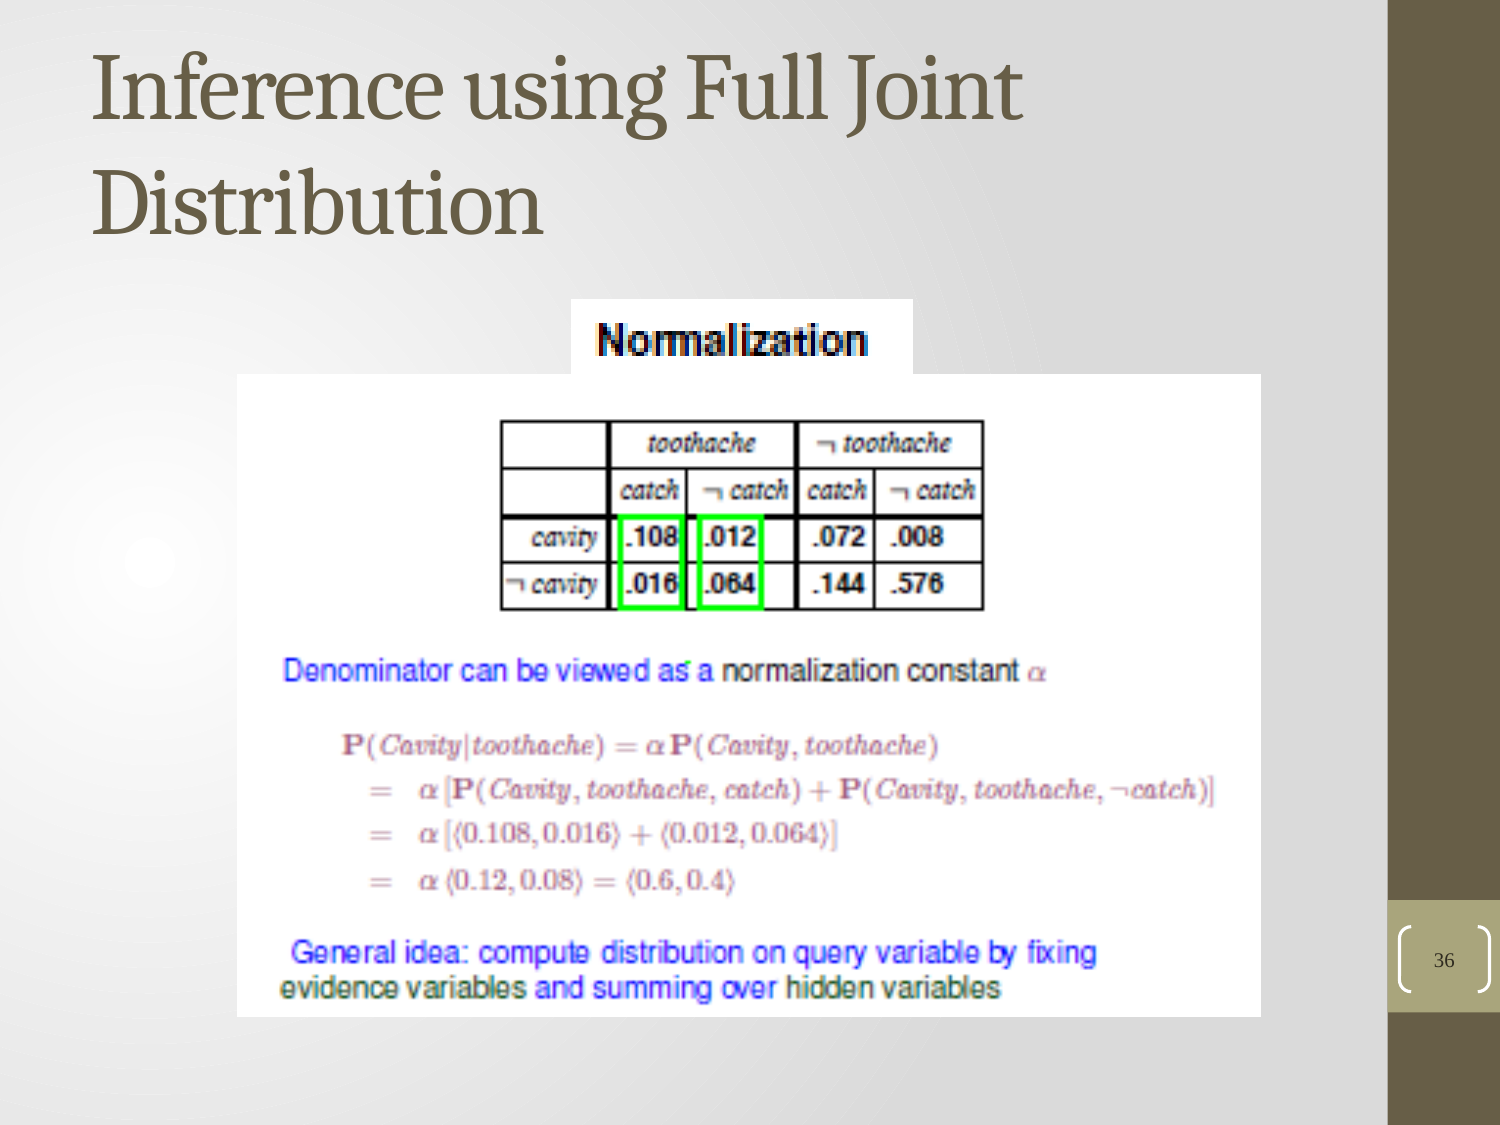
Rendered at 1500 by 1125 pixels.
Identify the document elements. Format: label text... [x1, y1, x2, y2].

title Inference using Full Joint Distribution [75, 45, 1325, 233]
picture [236, 299, 1261, 1018]
slide_number 36 [1397, 925, 1492, 994]
